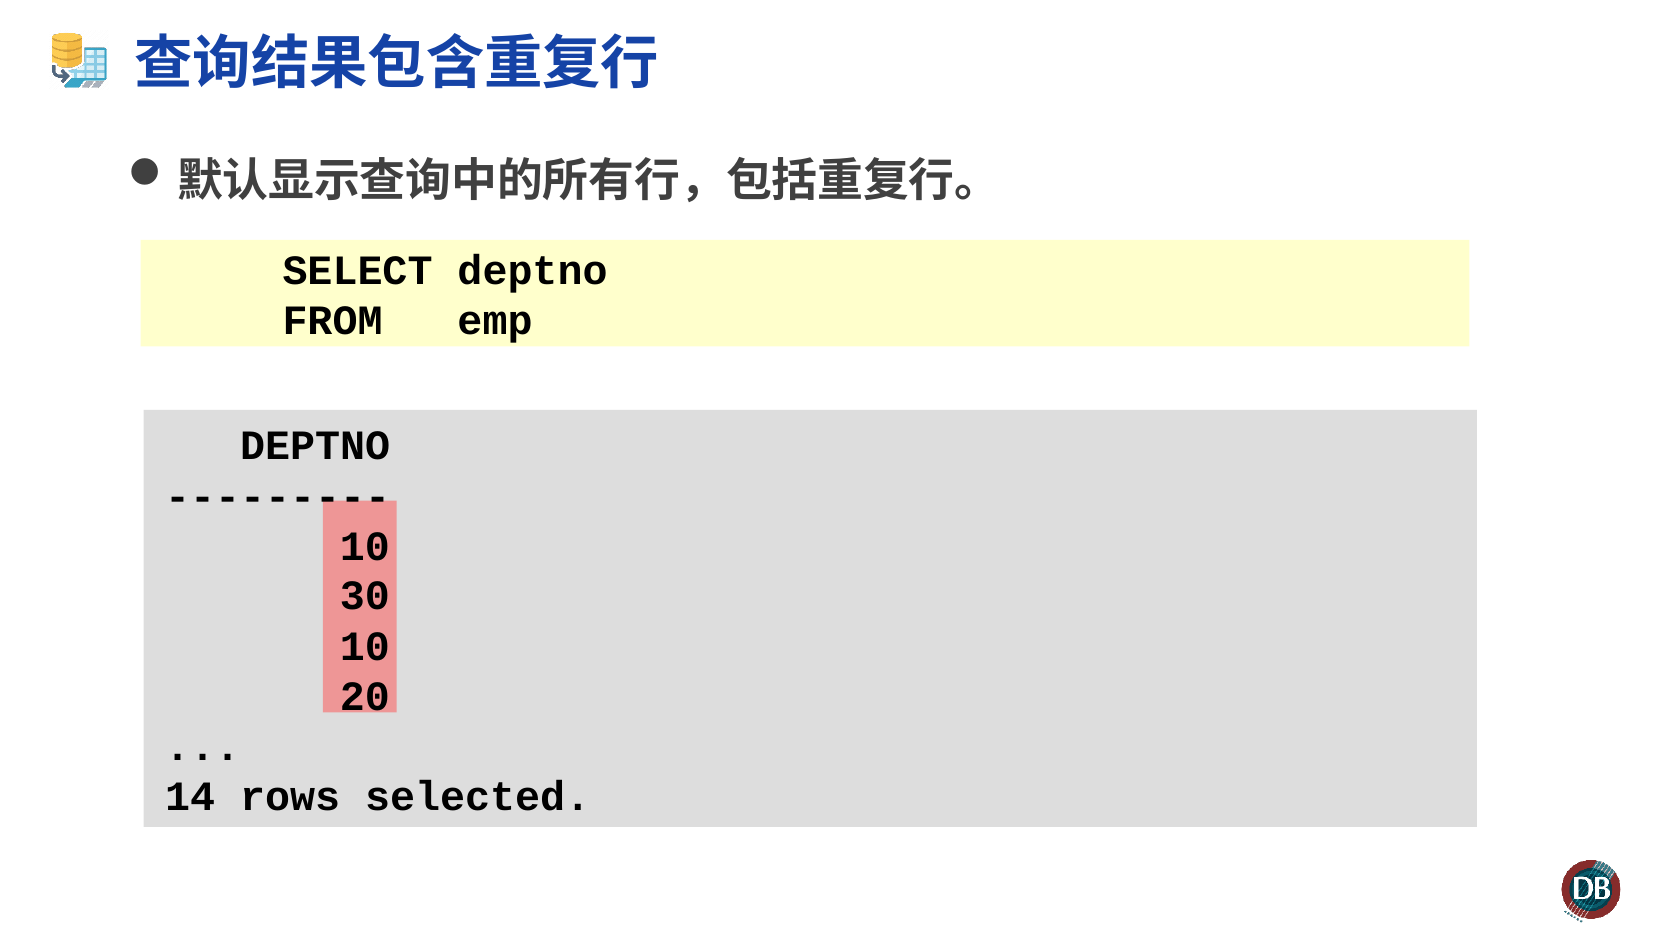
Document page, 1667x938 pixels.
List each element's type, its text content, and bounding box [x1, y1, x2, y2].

text_box SELECT deptno FROM emp [140, 239, 1470, 347]
text_box DEPTNO --------- 10 30 10 20 ... 14 rows selected. [148, 409, 1477, 827]
list 默认显示查询中的所有行，包括重复行。 [112, 126, 1590, 226]
picture [1557, 858, 1623, 924]
text_box [143, 409, 148, 827]
picture [49, 30, 109, 90]
title 查询结果包含重复行 [118, 17, 1590, 103]
